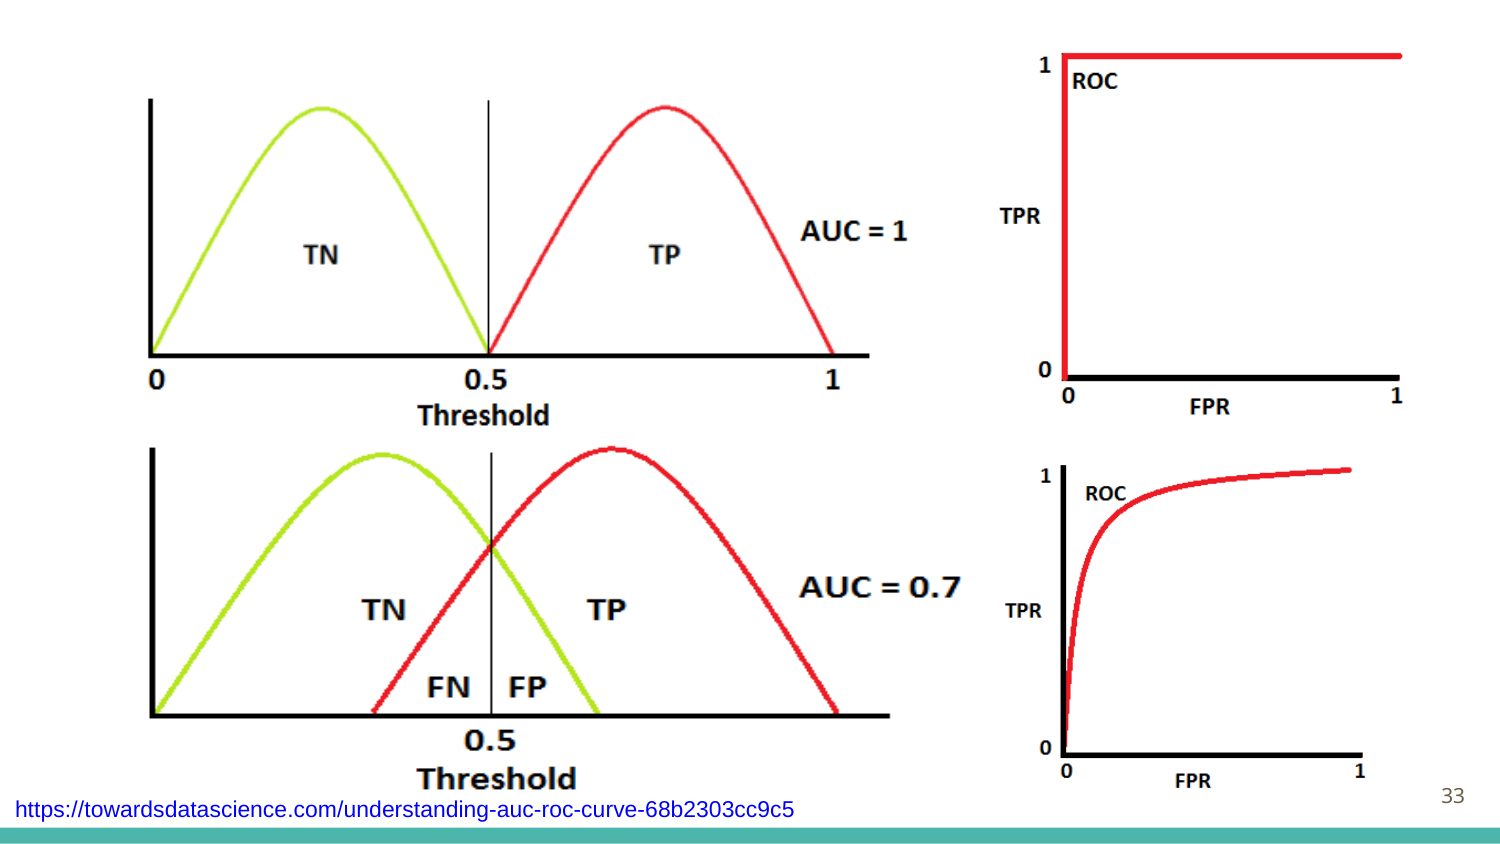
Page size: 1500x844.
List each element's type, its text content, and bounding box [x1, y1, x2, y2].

slide_number ‹#› [1389, 764, 1480, 830]
text_box https://towardsdatascience.com/understanding-auc-roc-curve-68b2303cc9c5 [0, 779, 1044, 844]
picture [61, 16, 1438, 809]
